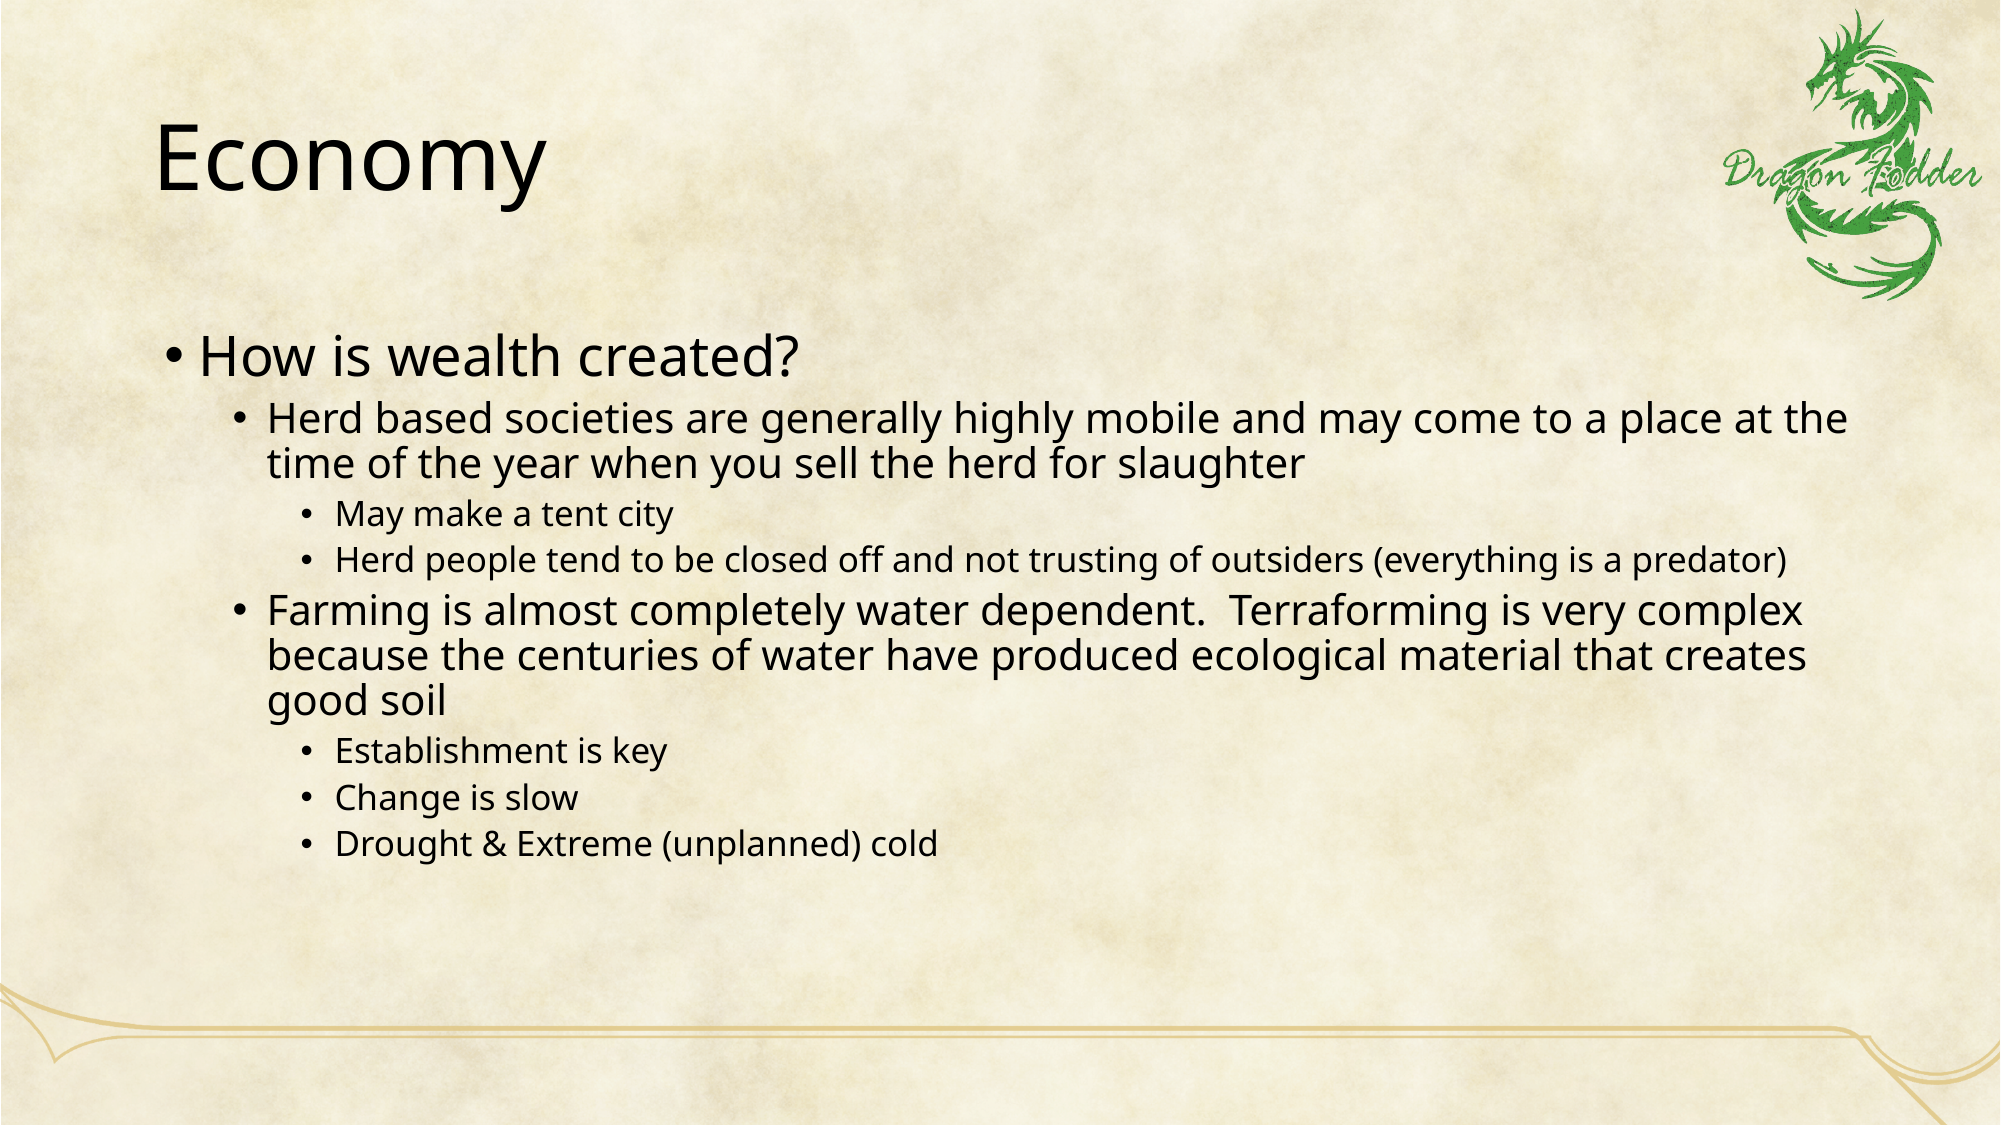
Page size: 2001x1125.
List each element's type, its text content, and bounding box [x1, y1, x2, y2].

picture [0, 1, 2000, 1125]
list How is wealth created? Herd based societies are generally highly mobile and may come to a place at the time of the year when you sell the herd for slaughter May make a tent city Herd people tend to be closed off and not trusting of outsiders (everything is a predator) Farming is almost completely water dependent. Terraforming is very complex because the centuries of water have produced ecological material that creates good soil Establishment is key Change is slow Drought & Extreme (unplanned) cold [149, 320, 1875, 883]
title Economy [137, 59, 1722, 262]
